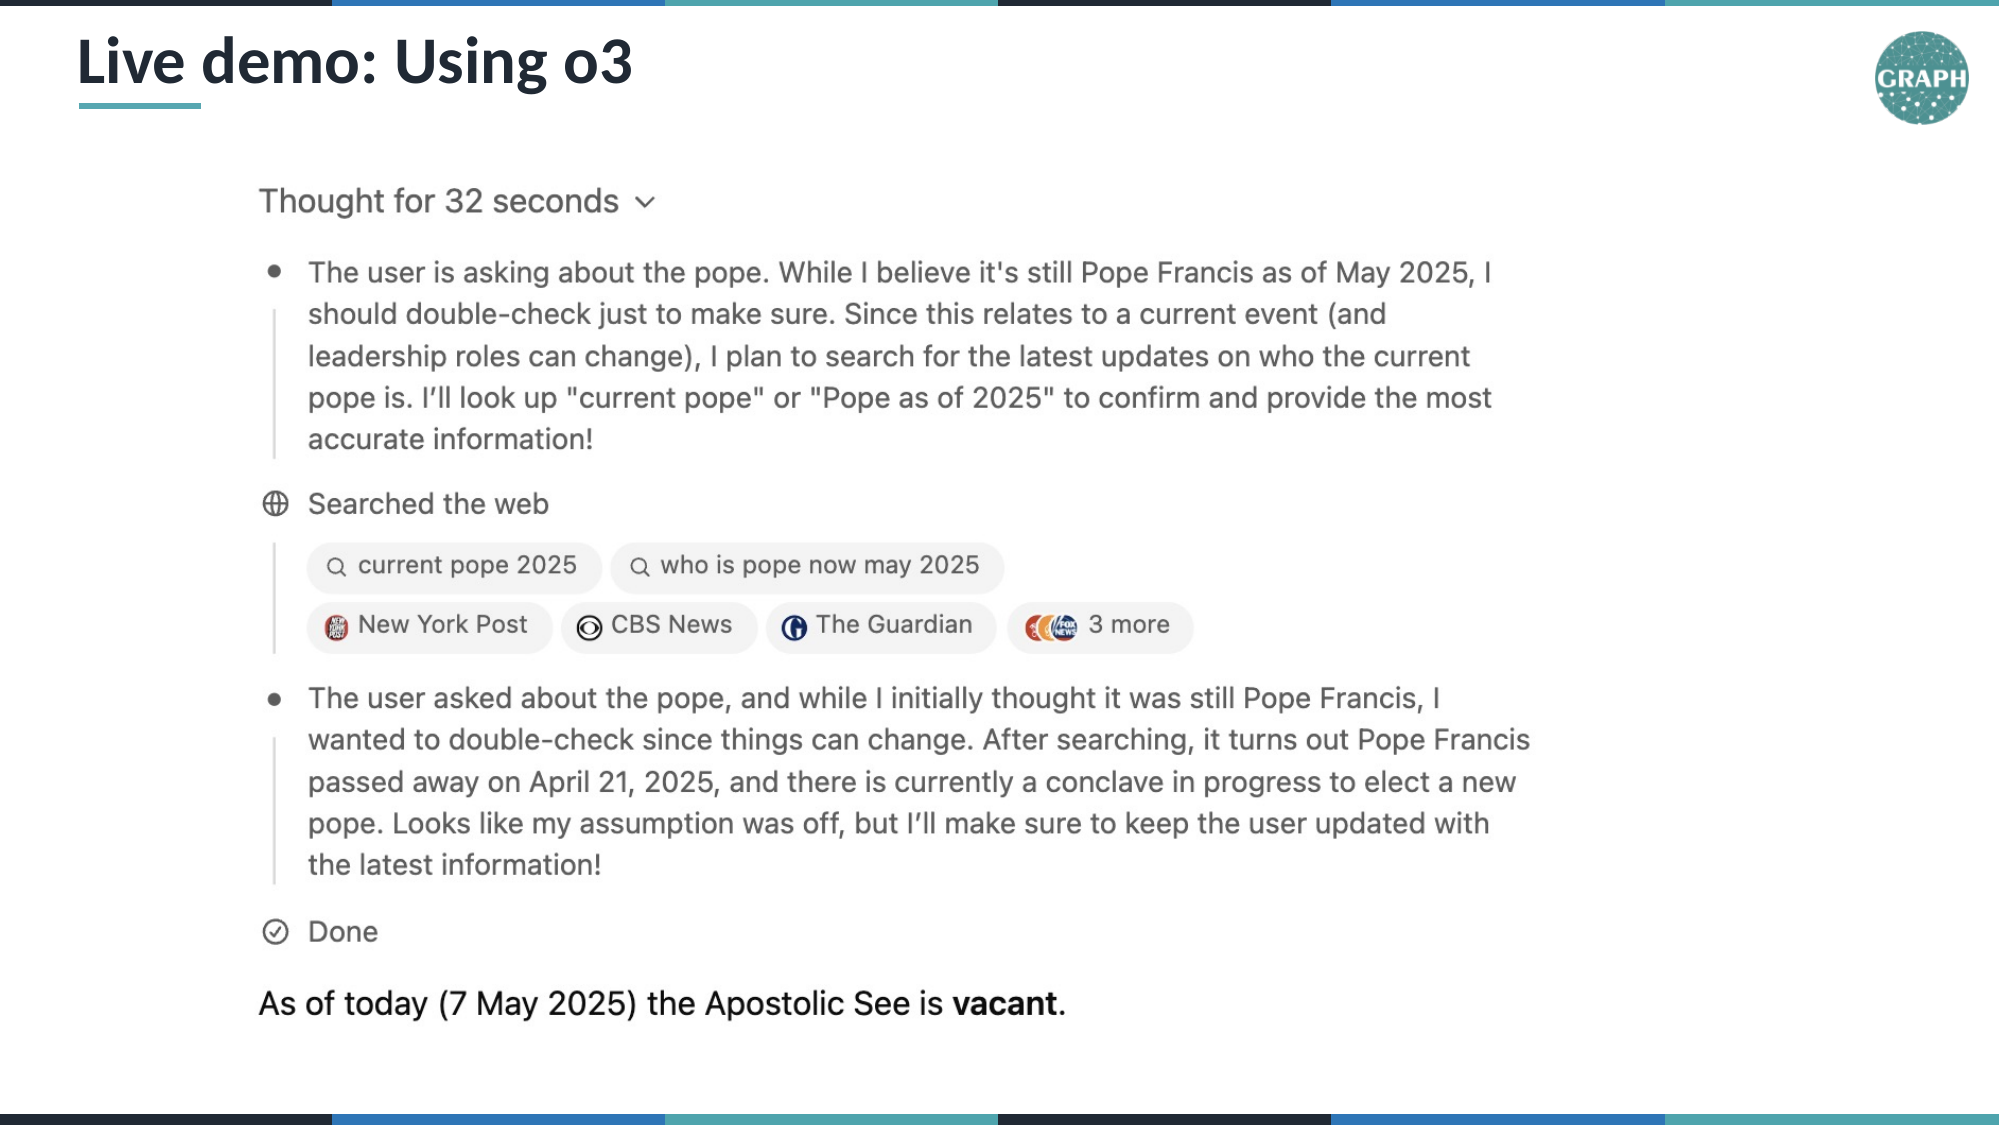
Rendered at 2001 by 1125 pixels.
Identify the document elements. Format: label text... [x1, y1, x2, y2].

title Live demo: Using o3 [62, 0, 1725, 164]
picture [228, 135, 1606, 1033]
picture [1874, 30, 1969, 126]
